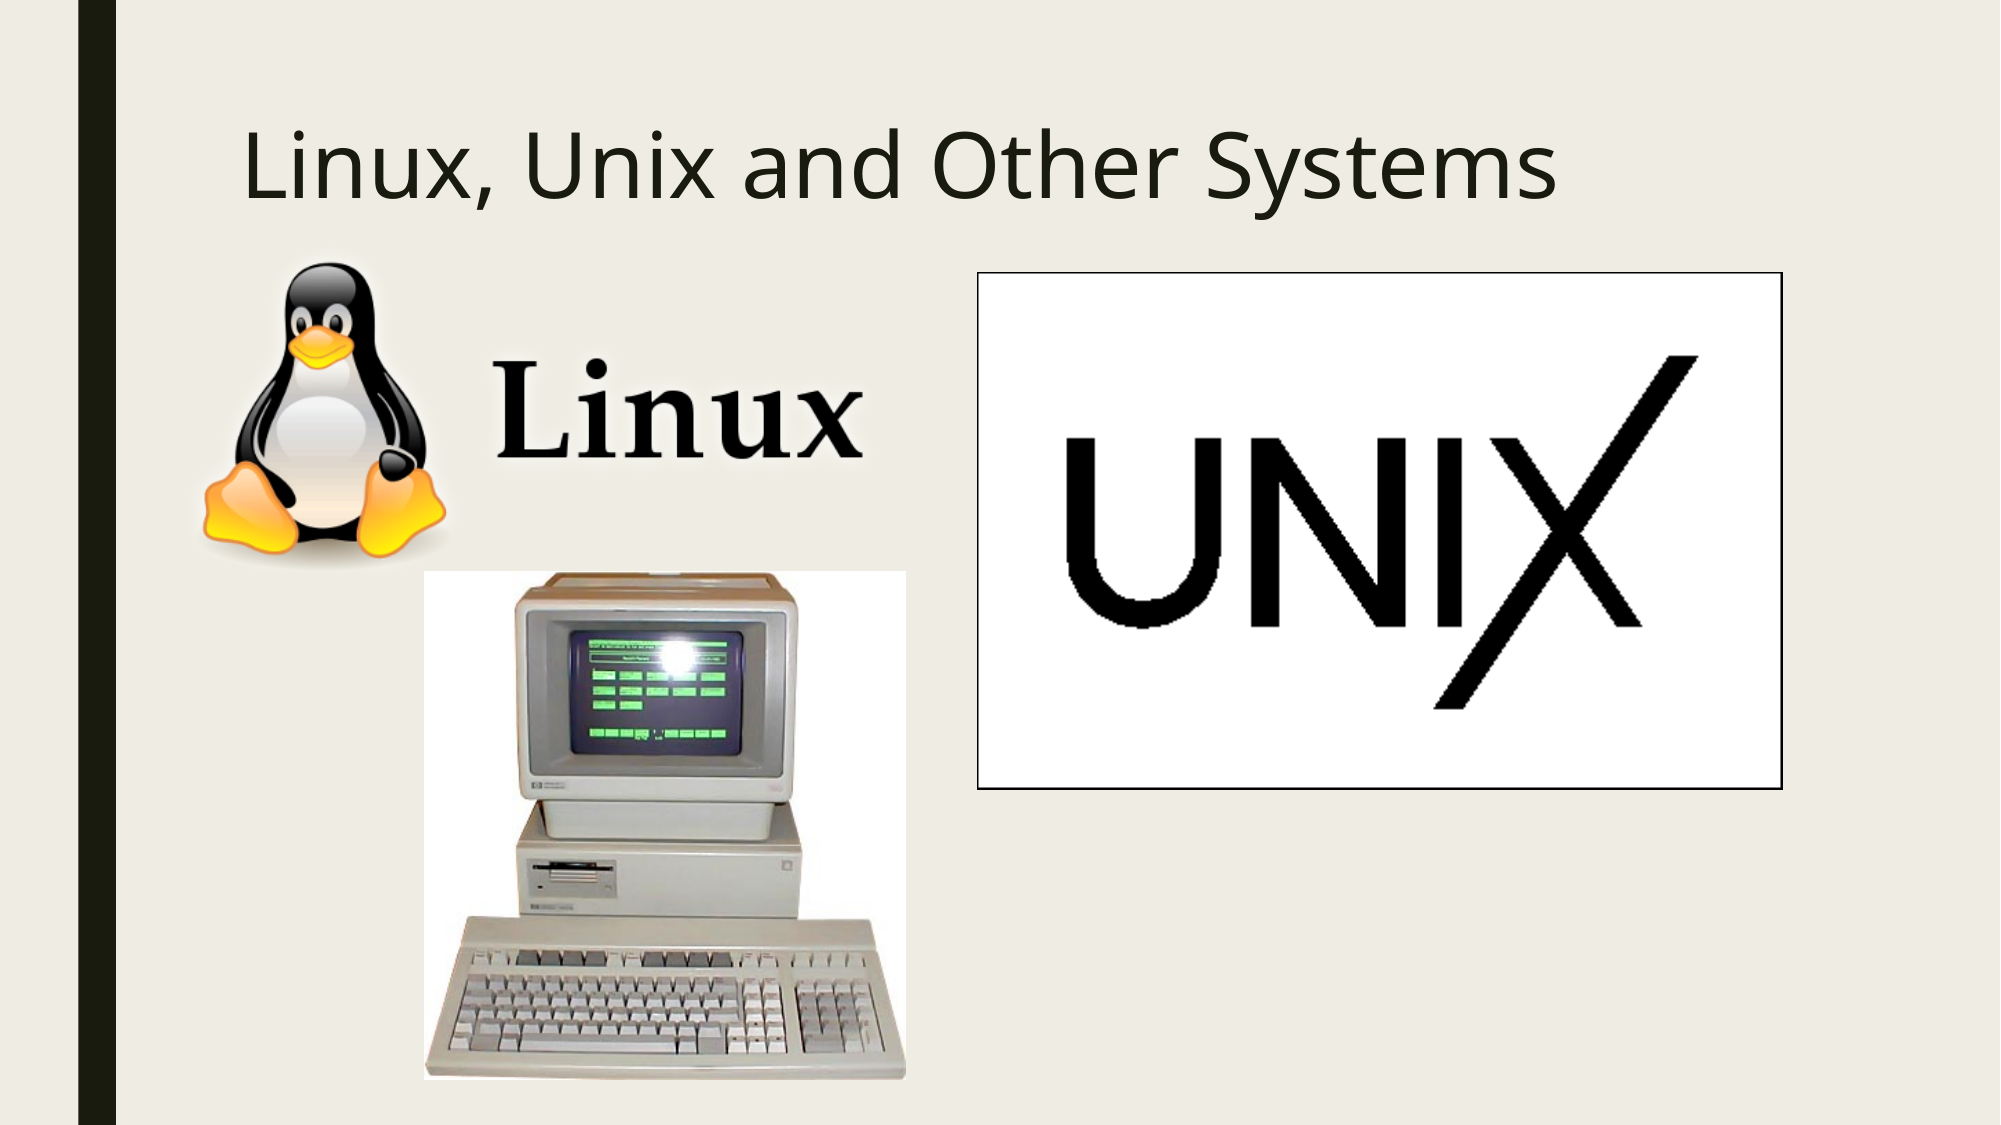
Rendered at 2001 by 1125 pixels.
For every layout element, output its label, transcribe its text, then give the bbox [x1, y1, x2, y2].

picture [424, 571, 906, 1080]
picture [977, 272, 1783, 790]
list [178, 238, 884, 588]
title Linux, Unix and Other Systems [225, 112, 1800, 239]
